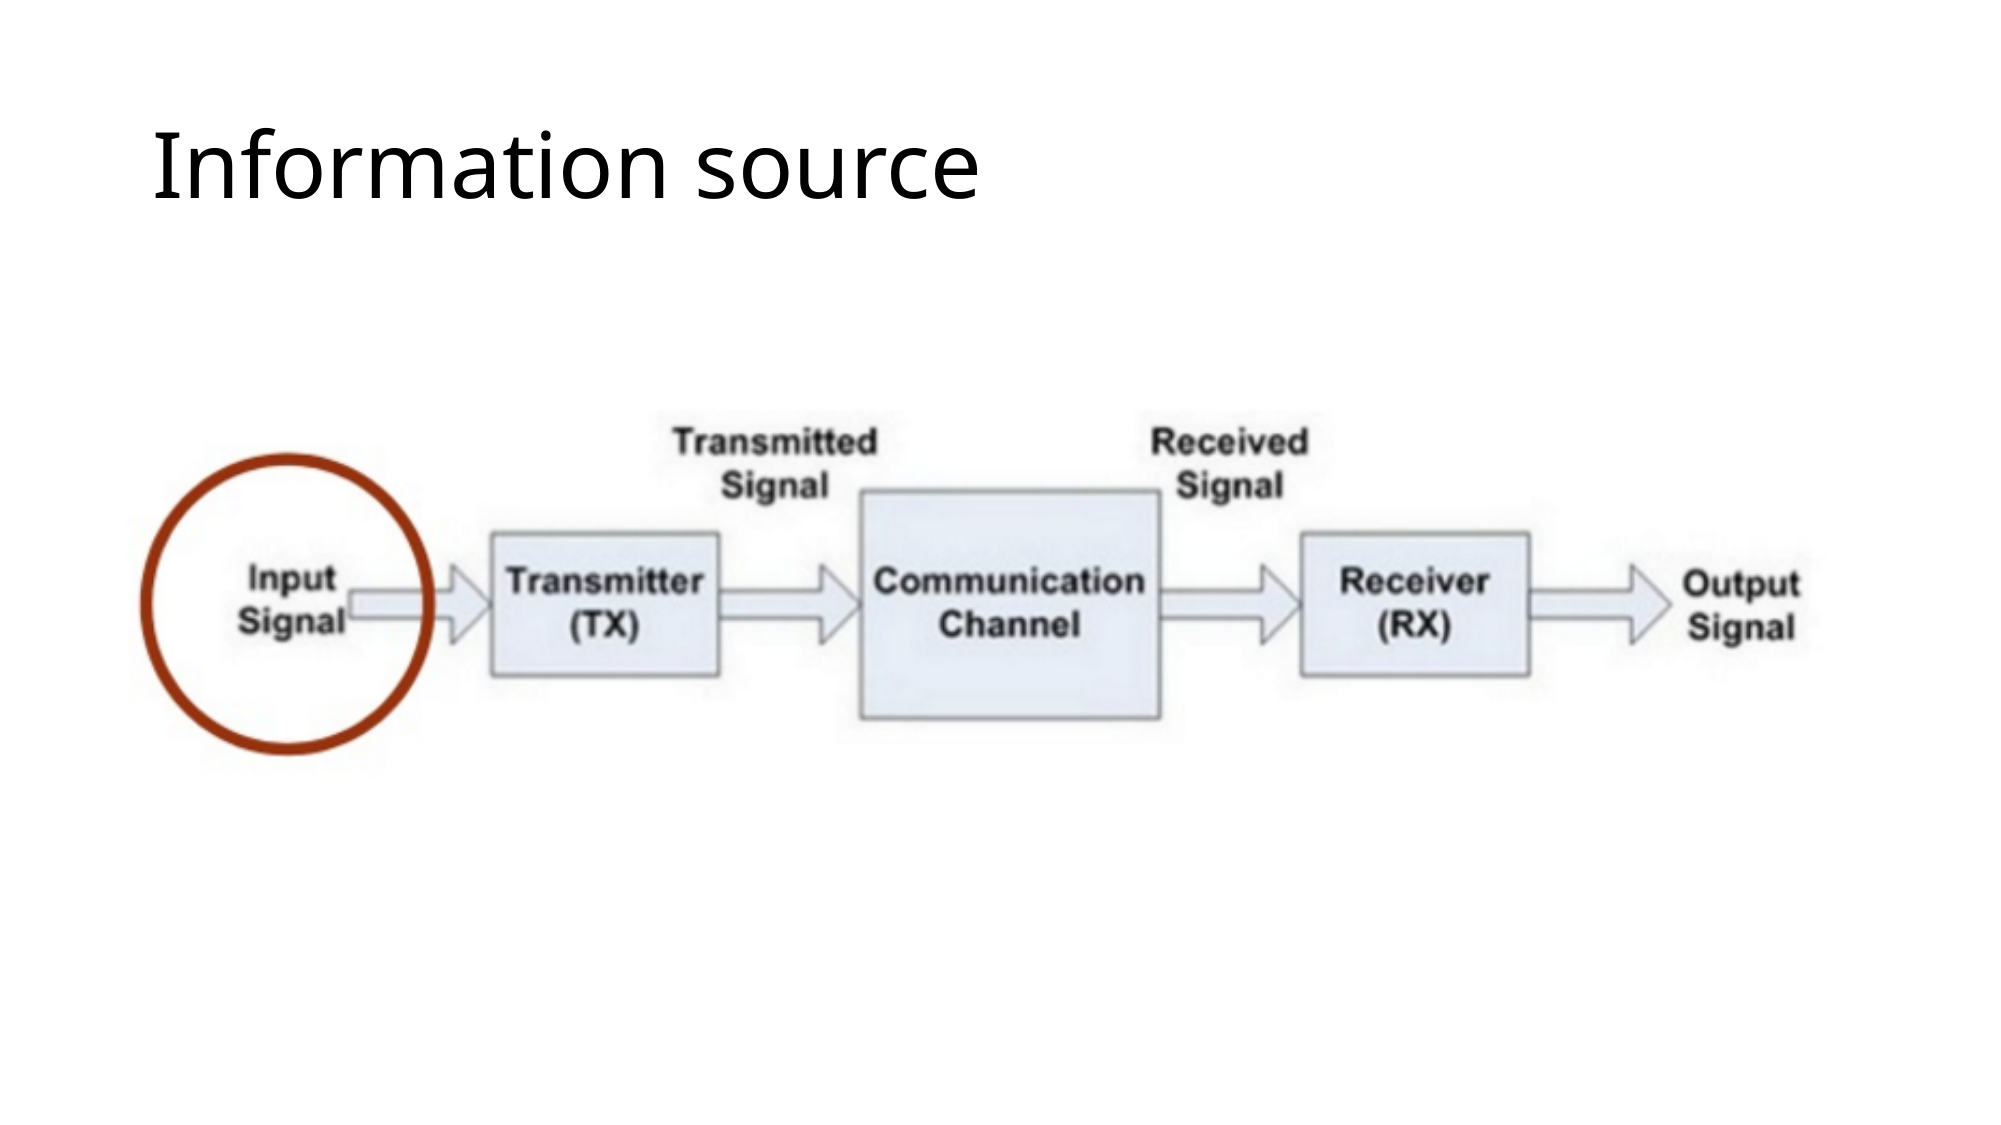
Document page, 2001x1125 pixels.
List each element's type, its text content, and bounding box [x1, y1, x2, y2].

title Information source [137, 59, 1863, 278]
picture [51, 376, 1949, 804]
